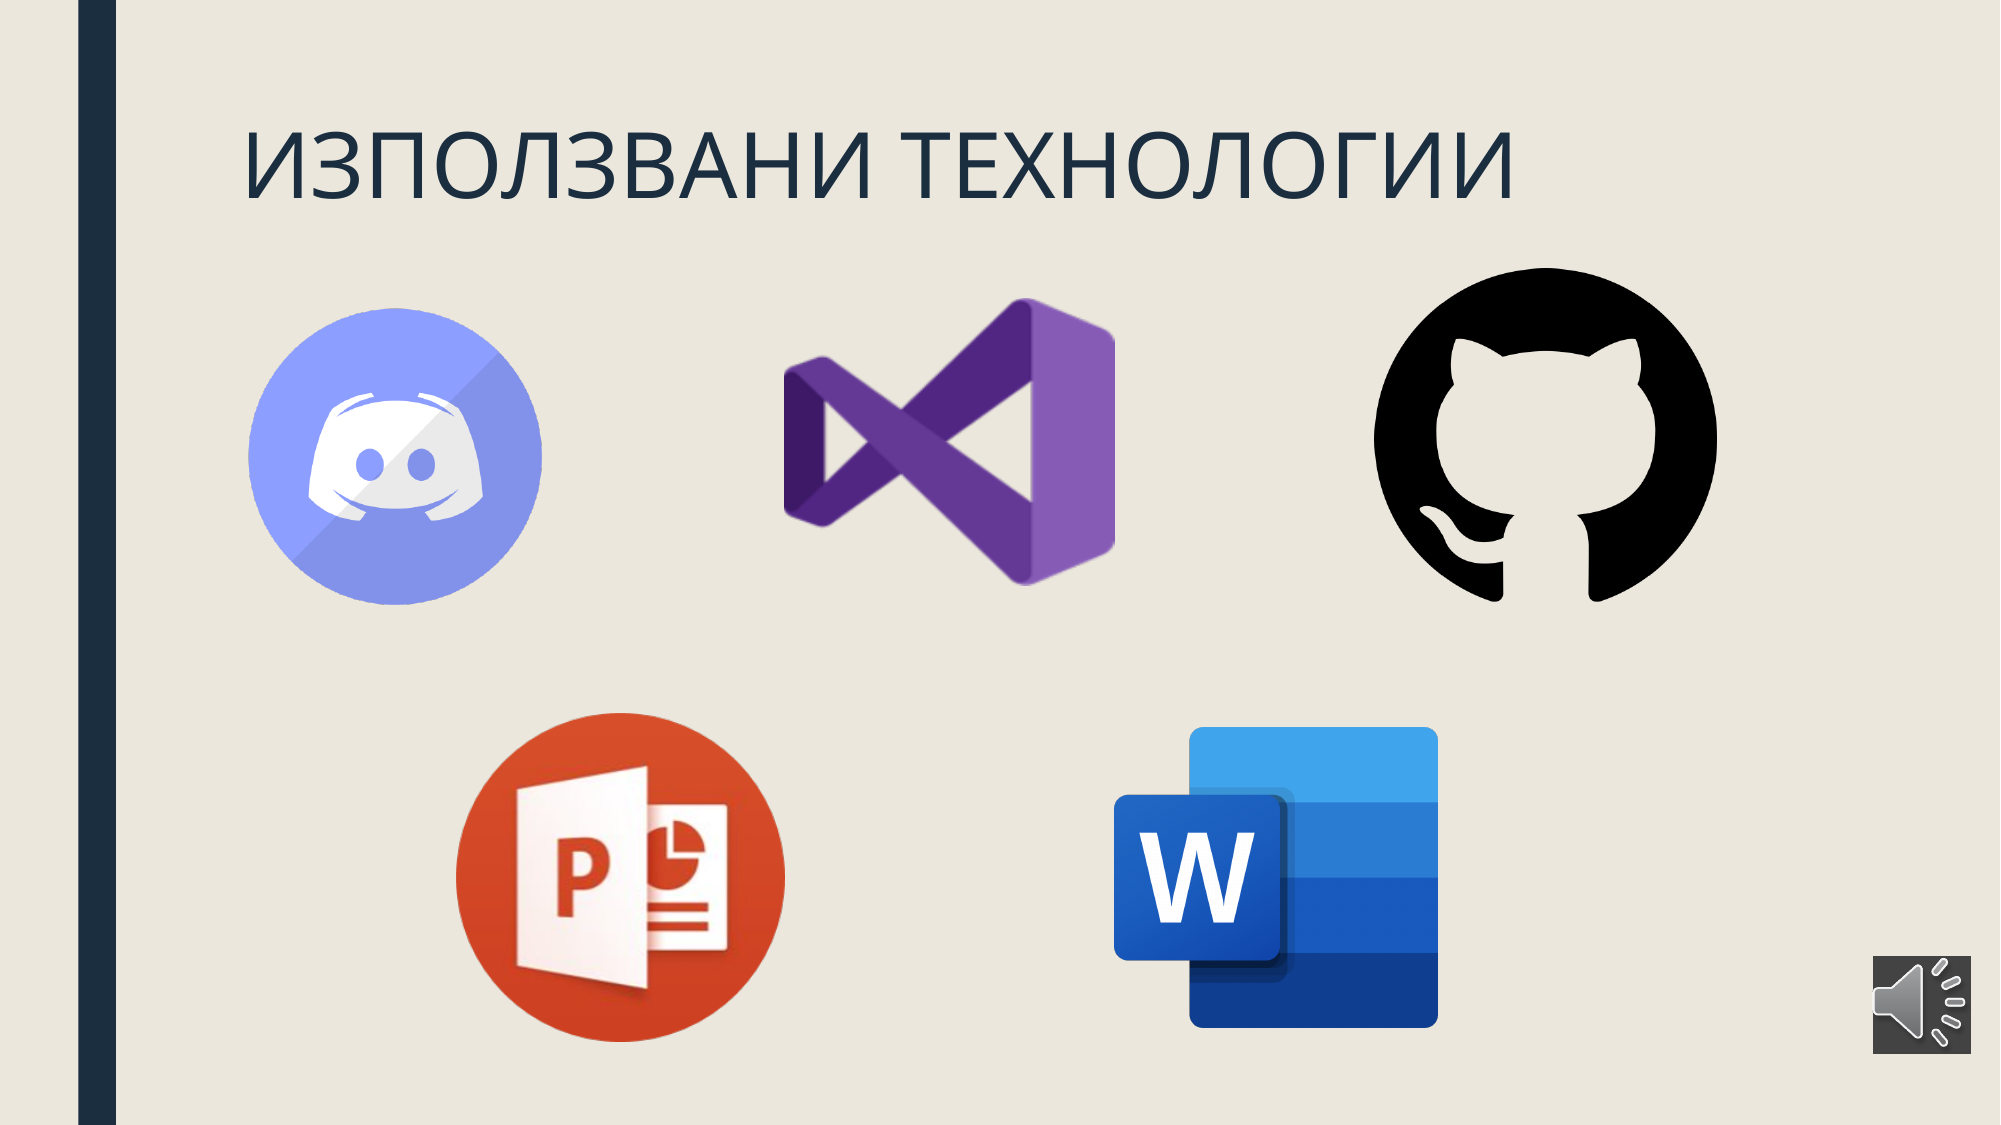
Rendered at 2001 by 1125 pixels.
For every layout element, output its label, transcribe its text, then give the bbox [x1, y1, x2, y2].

picture [456, 713, 785, 1042]
picture [784, 298, 1115, 586]
picture [235, 295, 555, 618]
picture [1114, 727, 1438, 1028]
picture [1374, 268, 1717, 610]
title ИЗПОЛЗВАНИ ТЕХНОЛОГИИ [225, 112, 1800, 357]
picture [1871, 954, 1972, 1055]
